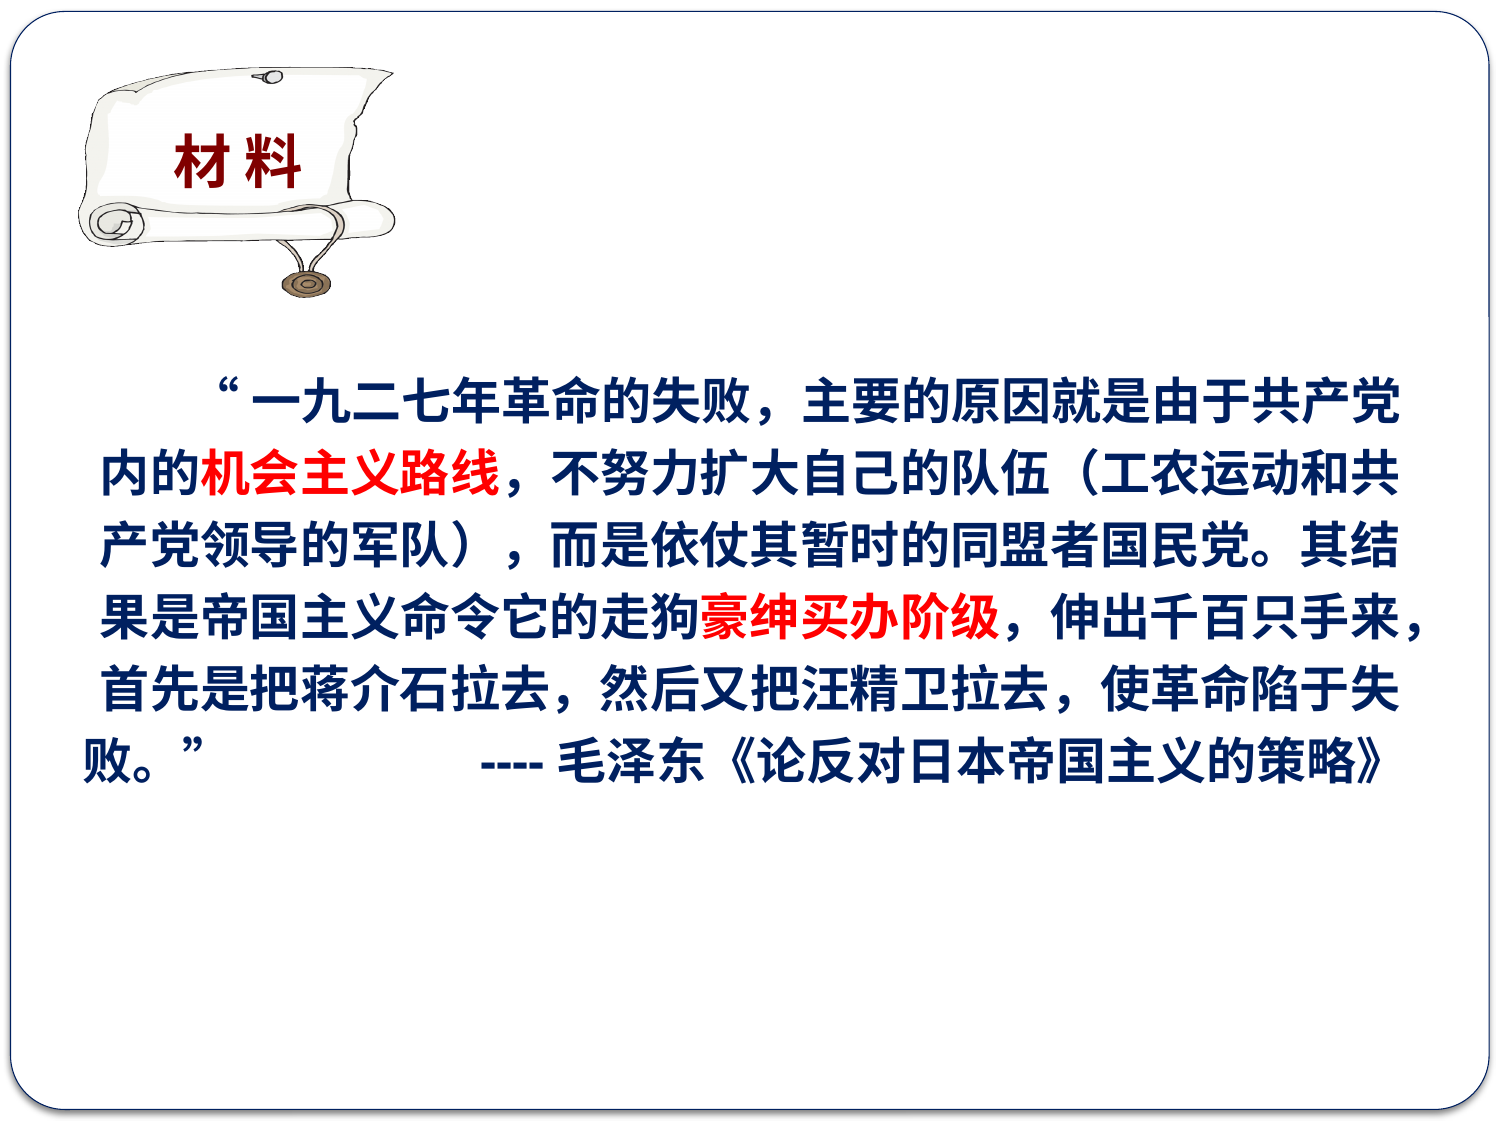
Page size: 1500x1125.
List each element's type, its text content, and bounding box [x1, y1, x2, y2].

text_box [76, 66, 396, 299]
text_box “一九二七年革命的失败，主要的原因就是由于共产党内的机会主义路线，不努力扩大自己的队伍（工农运动和共产党领导的军队），而是依仗其暂时的同盟者国民党。其结果是帝国主义命令它的走狗豪绅买办阶级，伸出千百只手来，首先是把蒋介石拉去，然后又把汪精卫拉去，使革命陷于失败。” ----毛泽东《论反对日本帝国主义的策略》 [64, 349, 1436, 797]
